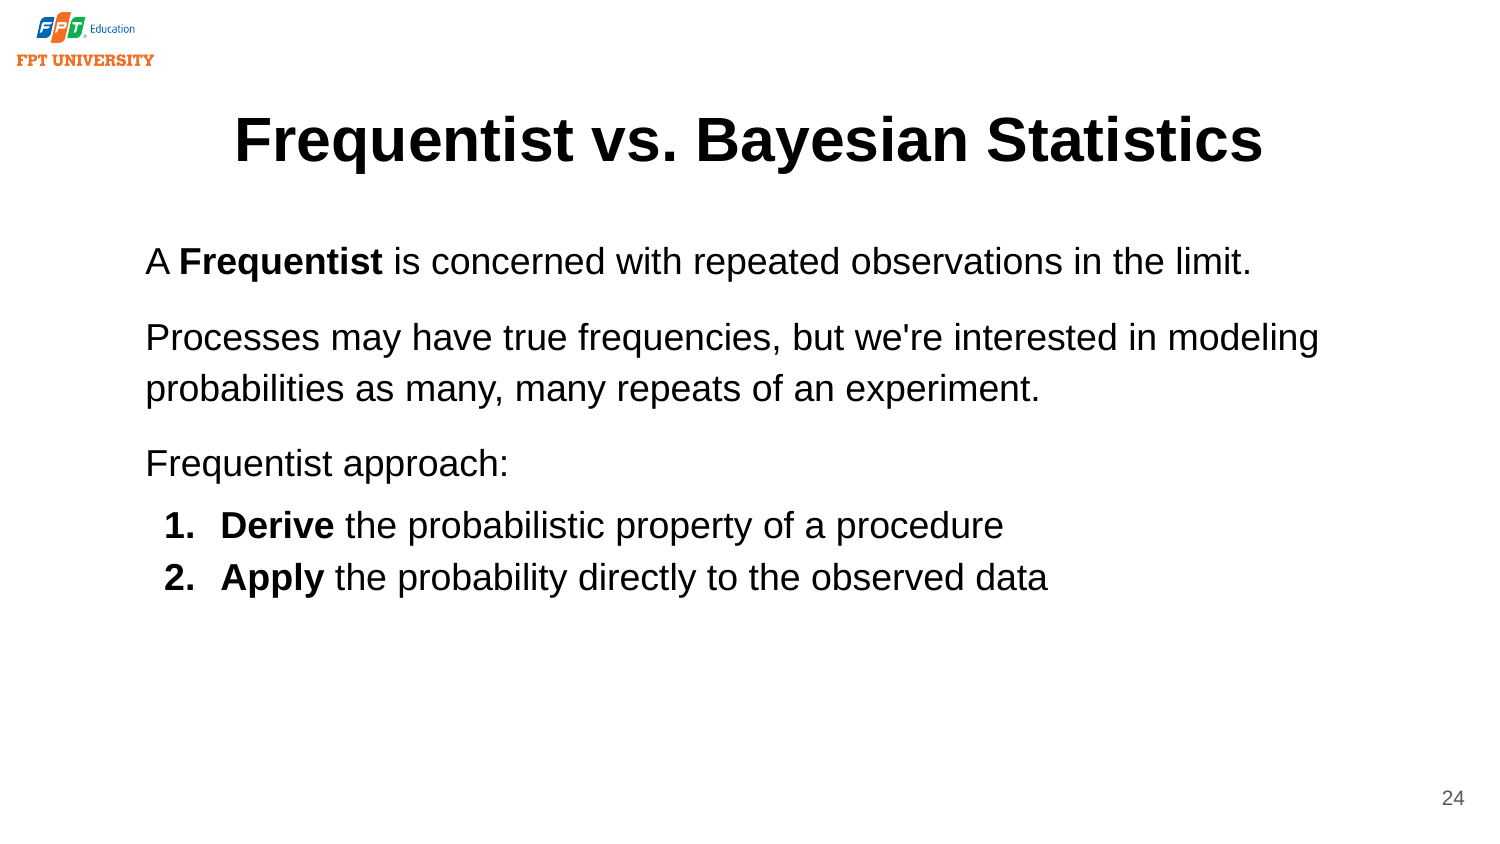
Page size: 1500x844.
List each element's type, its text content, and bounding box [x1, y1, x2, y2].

title Frequentist vs. Bayesian Statistics [51, 72, 1449, 167]
list A Frequentist is concerned with repeated observations in the limit. Processes may have true frequencies, but we're interested in modeling probabilities as many, many repeats of an experiment. Frequentist approach: Derive the probabilistic property of a procedure Apply the probability directly to the observed data [130, 215, 1344, 776]
slide_number 24 [1389, 764, 1480, 830]
picture [11, 1, 160, 77]
